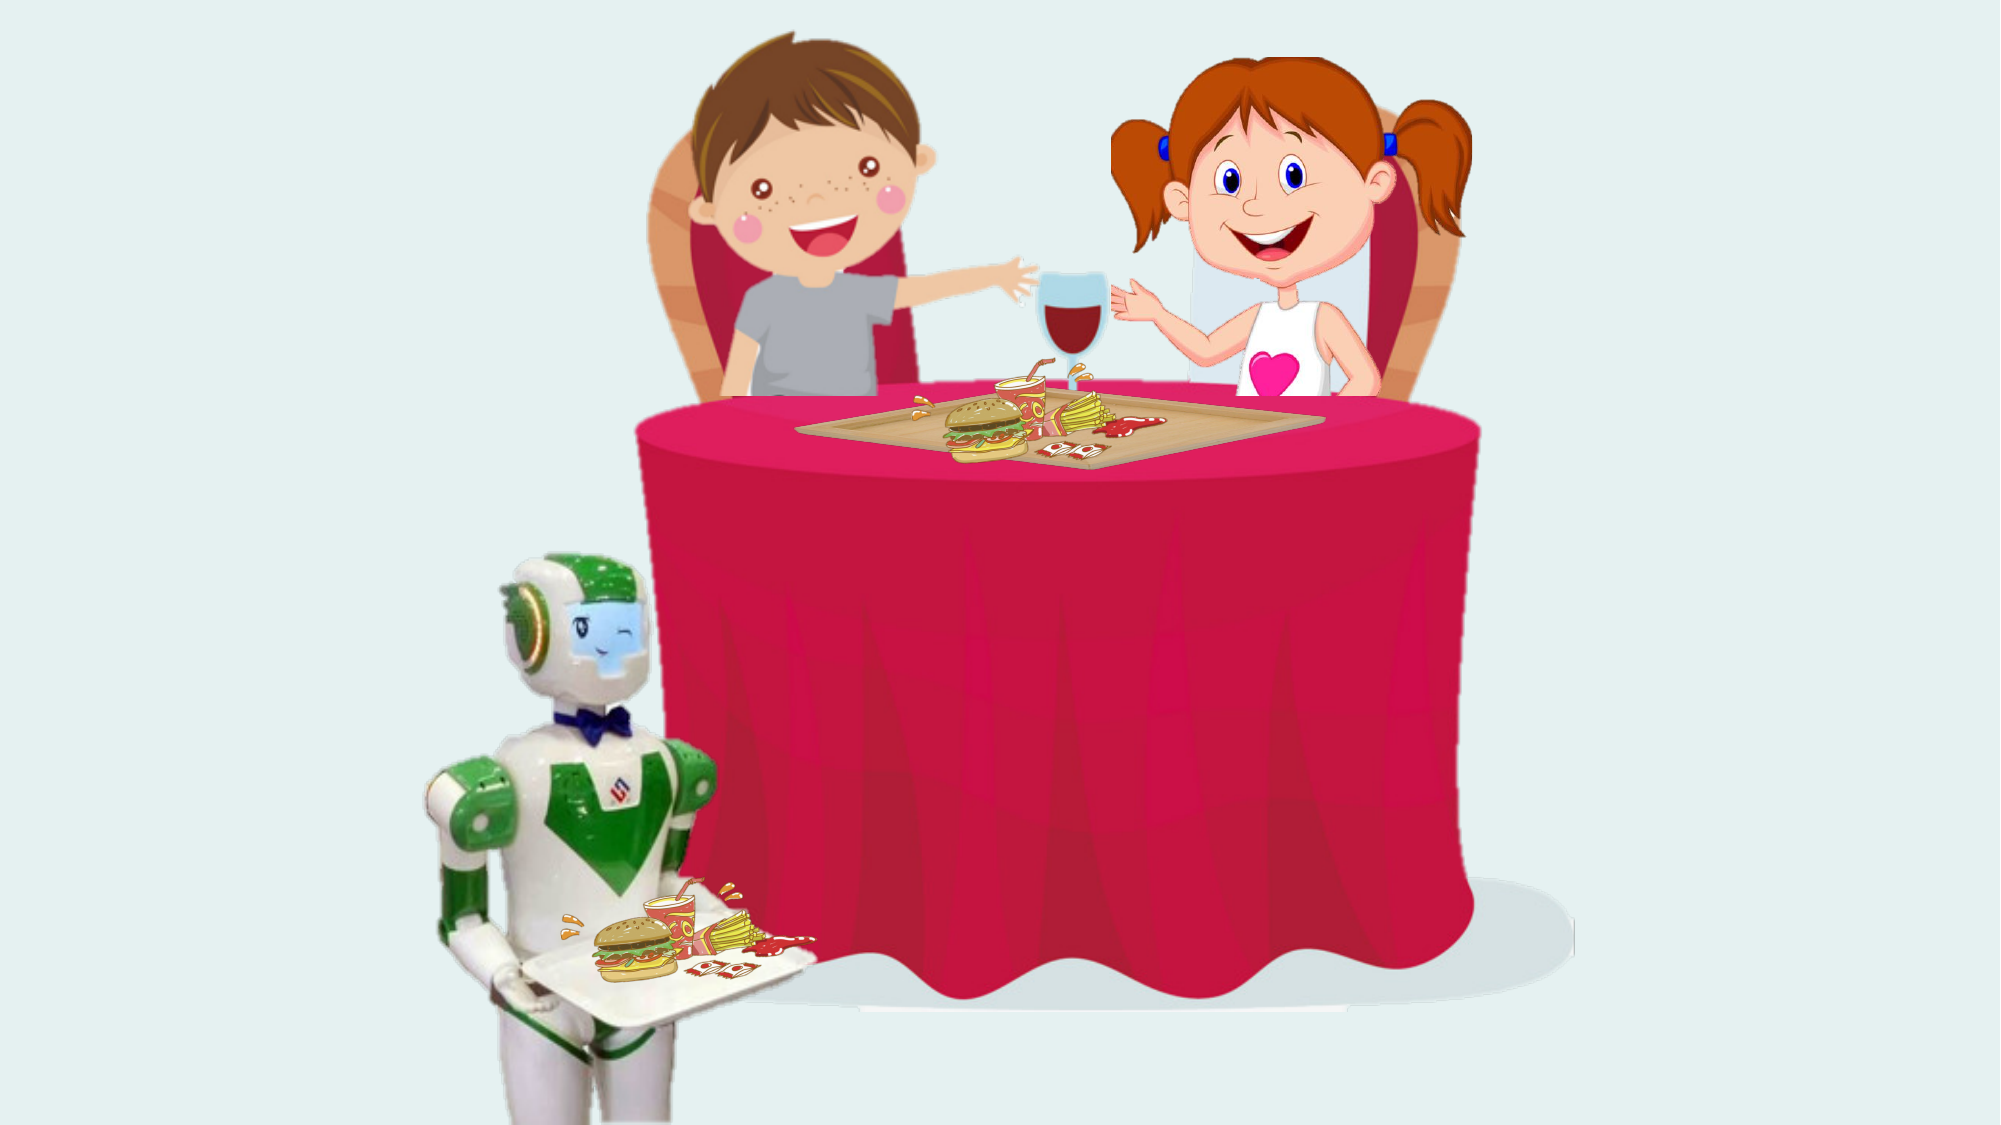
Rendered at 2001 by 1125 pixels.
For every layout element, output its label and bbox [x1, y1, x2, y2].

text_box [791, 344, 1329, 480]
text_box [524, 21, 1576, 1012]
text_box [325, 486, 902, 1125]
